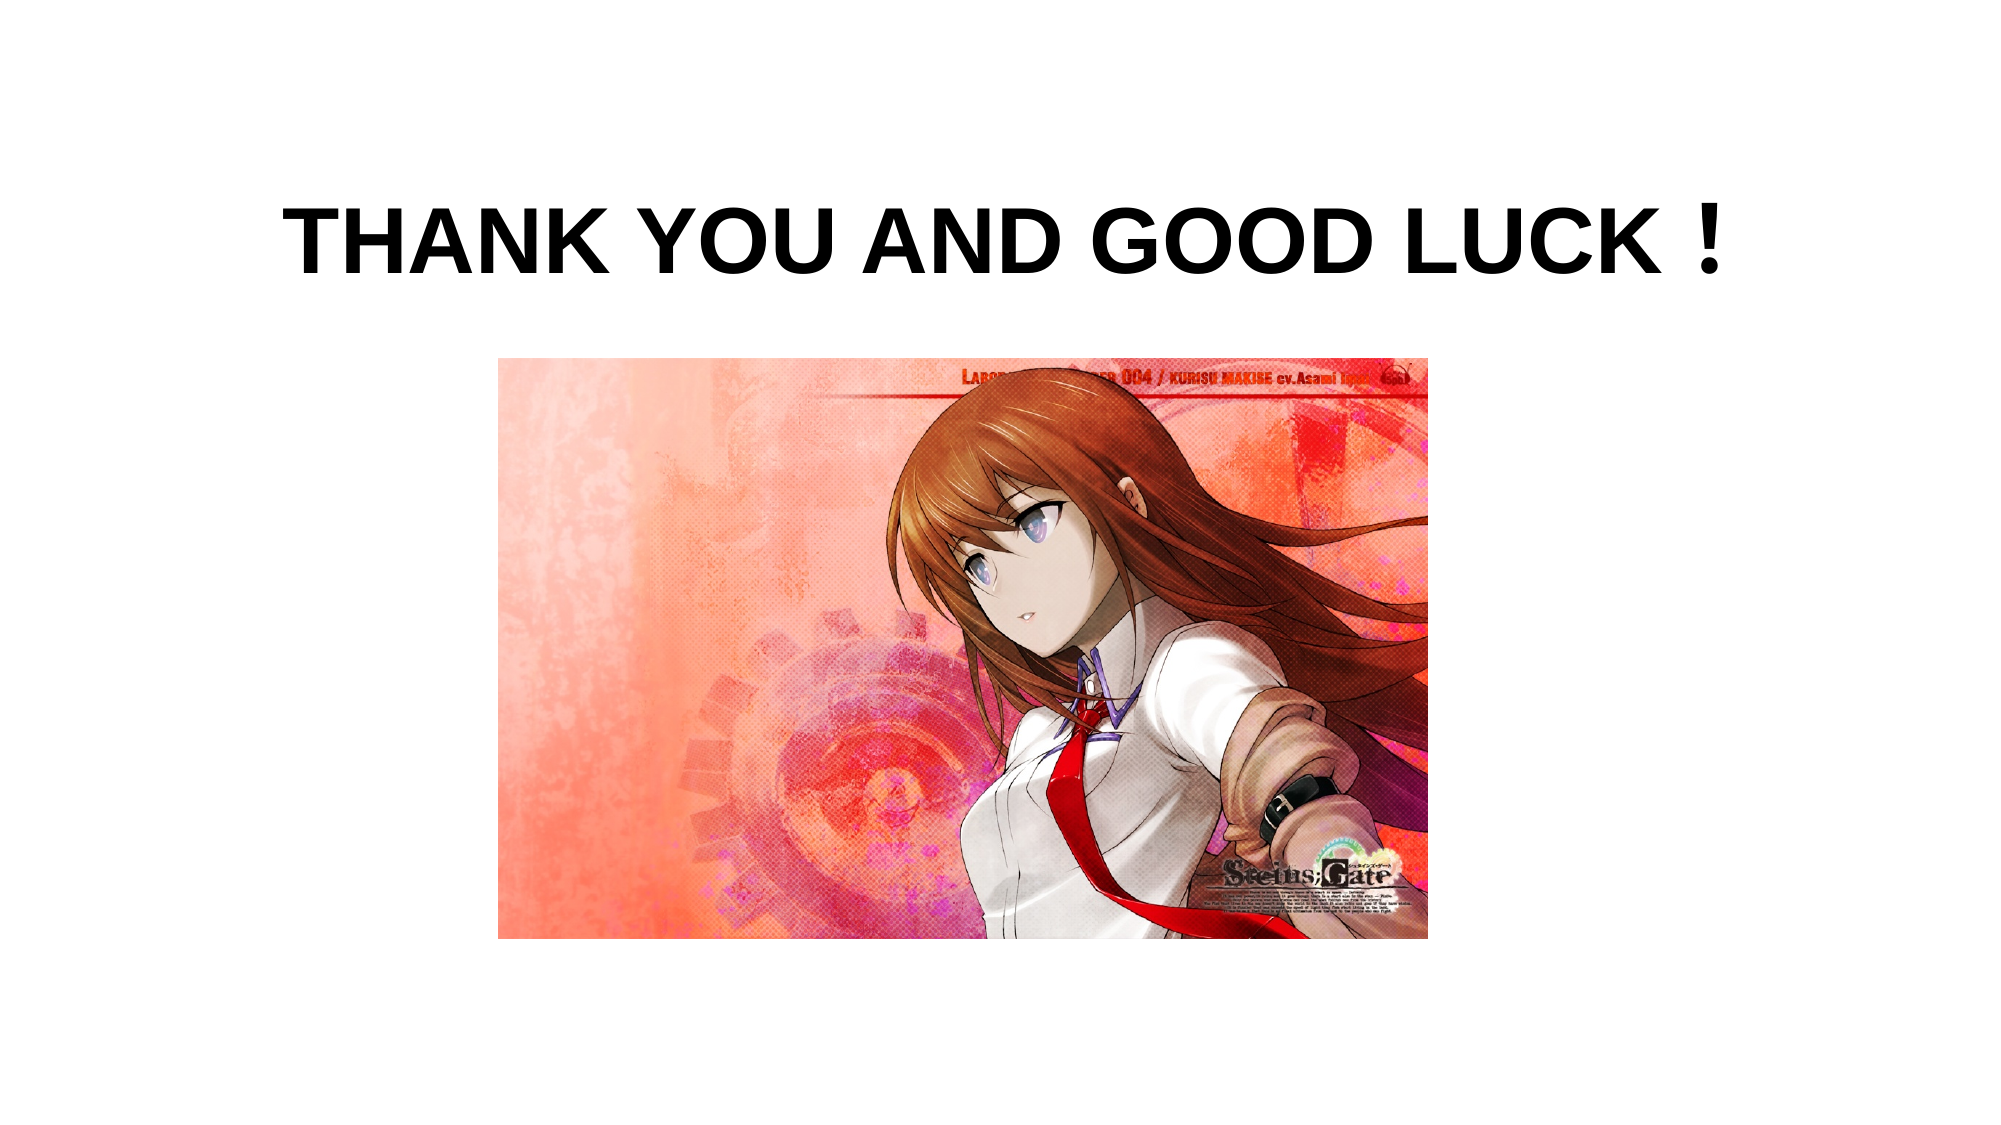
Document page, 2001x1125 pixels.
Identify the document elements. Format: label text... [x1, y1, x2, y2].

text_box THANK YOU AND GOOD LUCK！ [0, 172, 2000, 300]
picture [497, 358, 1428, 940]
